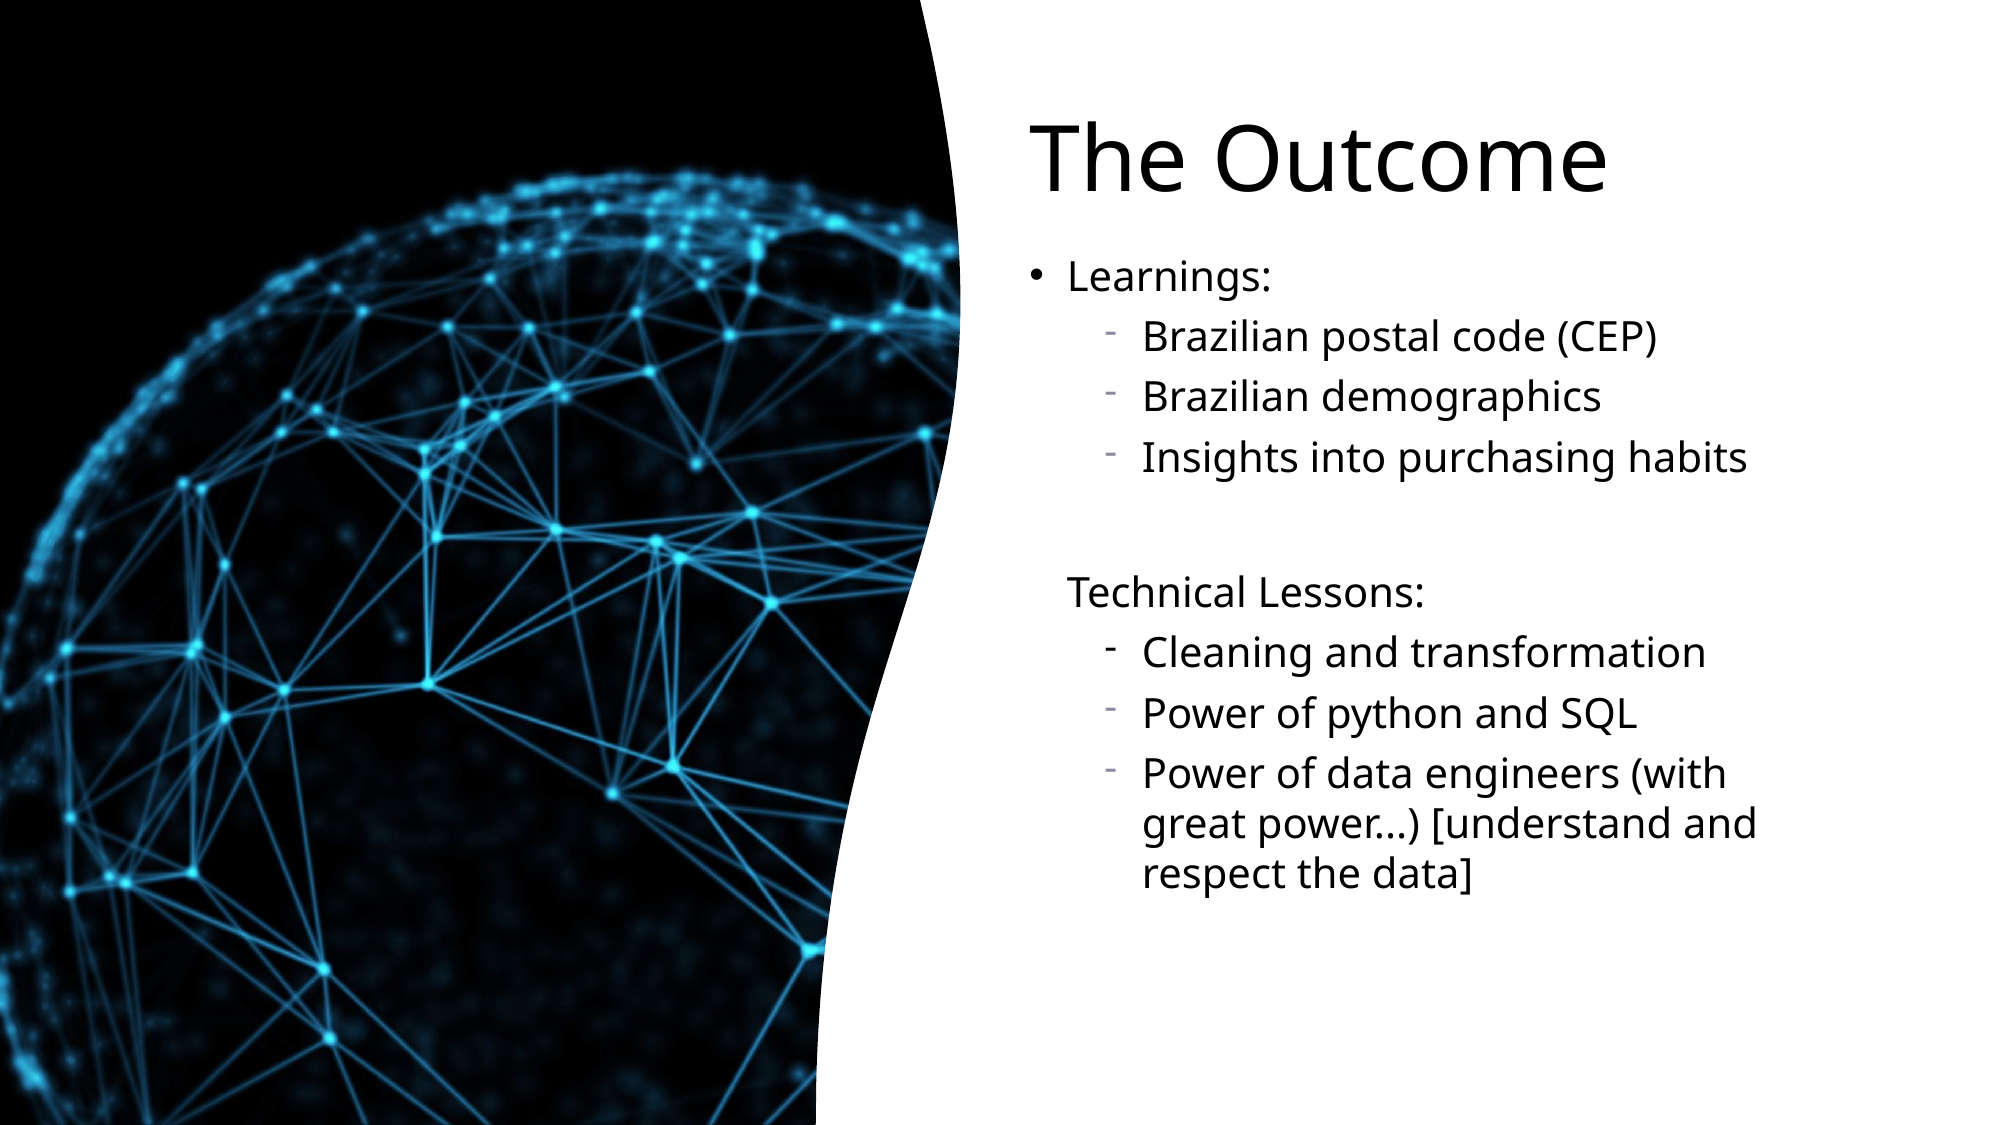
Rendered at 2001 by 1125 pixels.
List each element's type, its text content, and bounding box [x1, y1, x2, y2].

title The Outcome [1014, 103, 1821, 219]
picture [0, 0, 961, 1125]
list Learnings: Brazilian postal code (CEP) Brazilian demographics Insights into purchasing habits Technical Lessons: Cleaning and transformation Power of python and SQL Power of data engineers (with great power...) [understand and respect the data] [1014, 241, 1822, 961]
